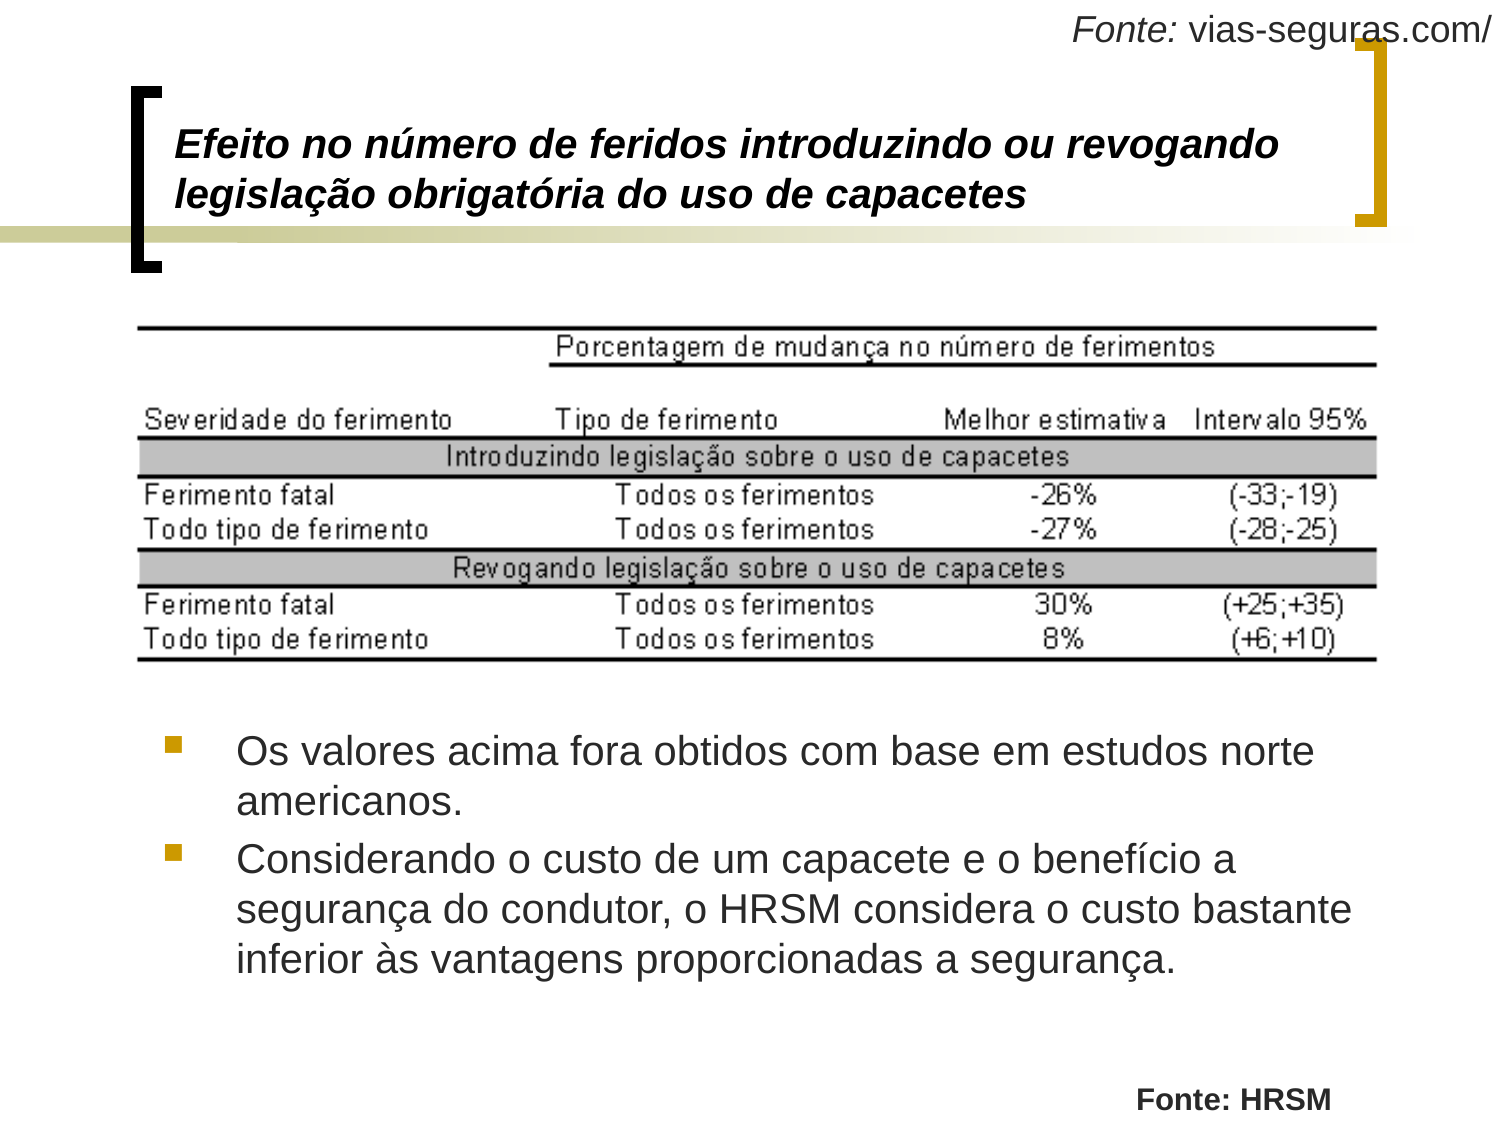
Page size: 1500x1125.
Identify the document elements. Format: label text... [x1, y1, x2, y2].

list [123, 316, 1388, 688]
list Os valores acima fora obtidos com base em estudos norte americanos. Considerando o custo de um capacete e o benefício a segurança do condutor, o HRSM considera o custo bastante inferior às vantagens proporcionadas a segurança. Fonte: HRSM [147, 716, 1405, 1083]
title Efeito no número de feridos introduzindo ou revogando legislação obrigatória do uso de capacetes [159, 101, 1334, 224]
